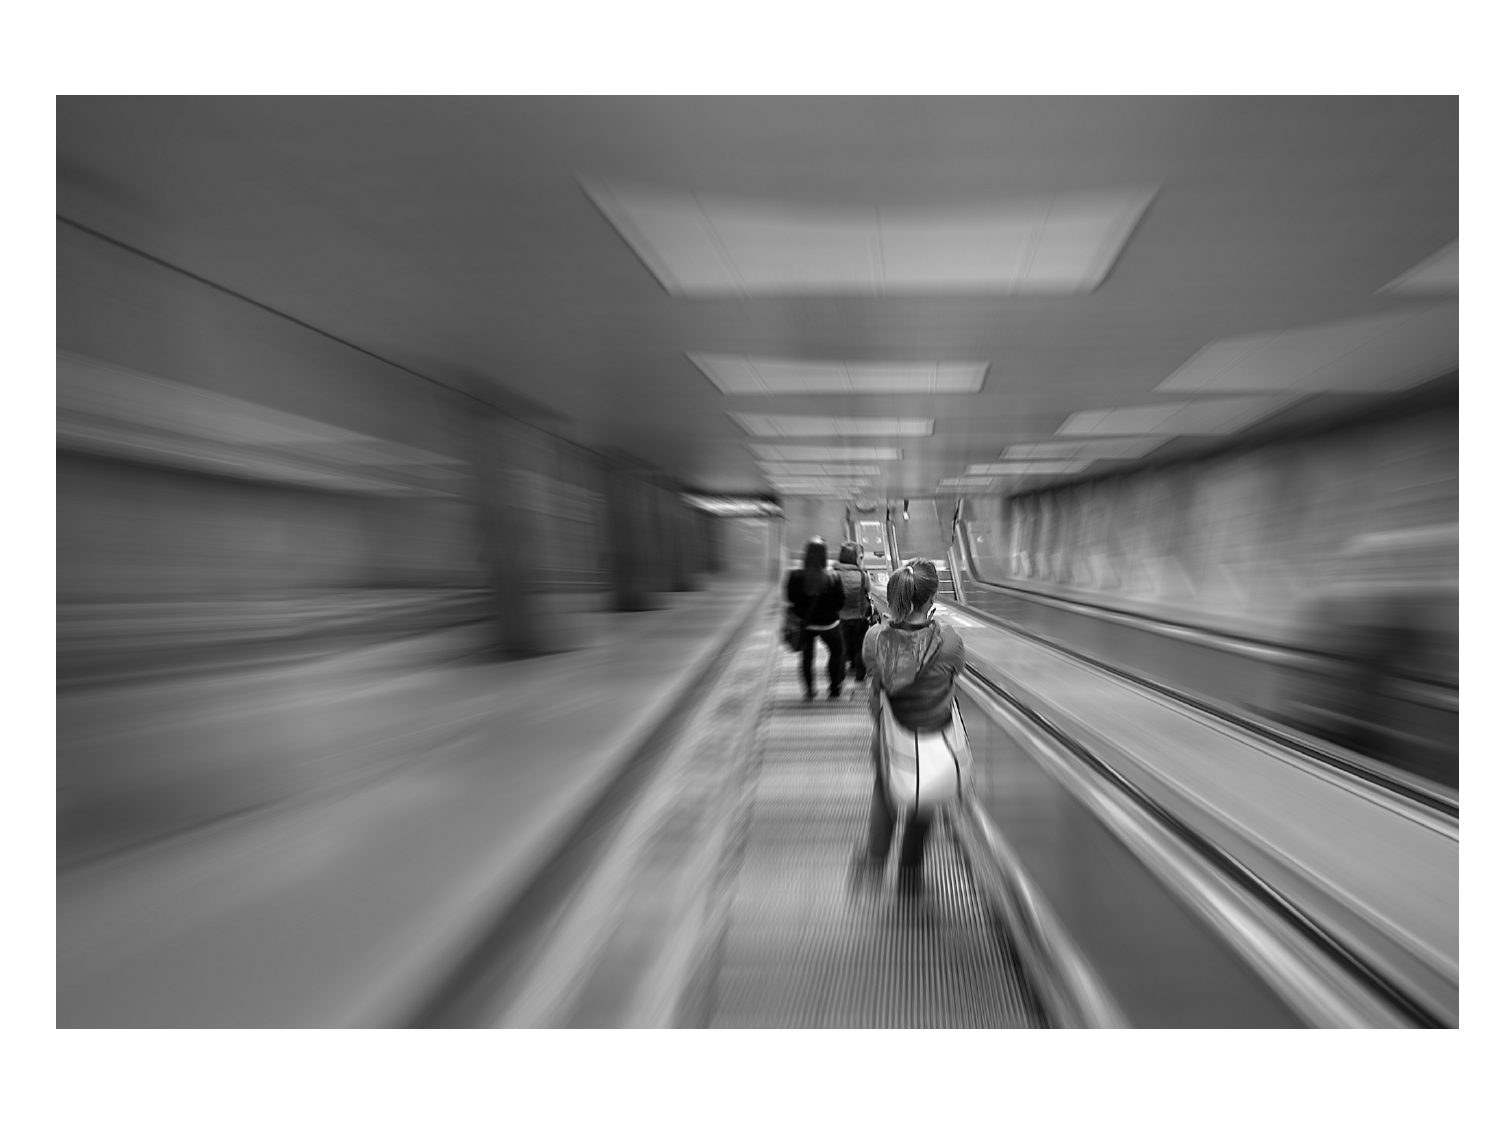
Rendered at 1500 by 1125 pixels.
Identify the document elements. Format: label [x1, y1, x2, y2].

picture [55, 95, 1459, 1029]
